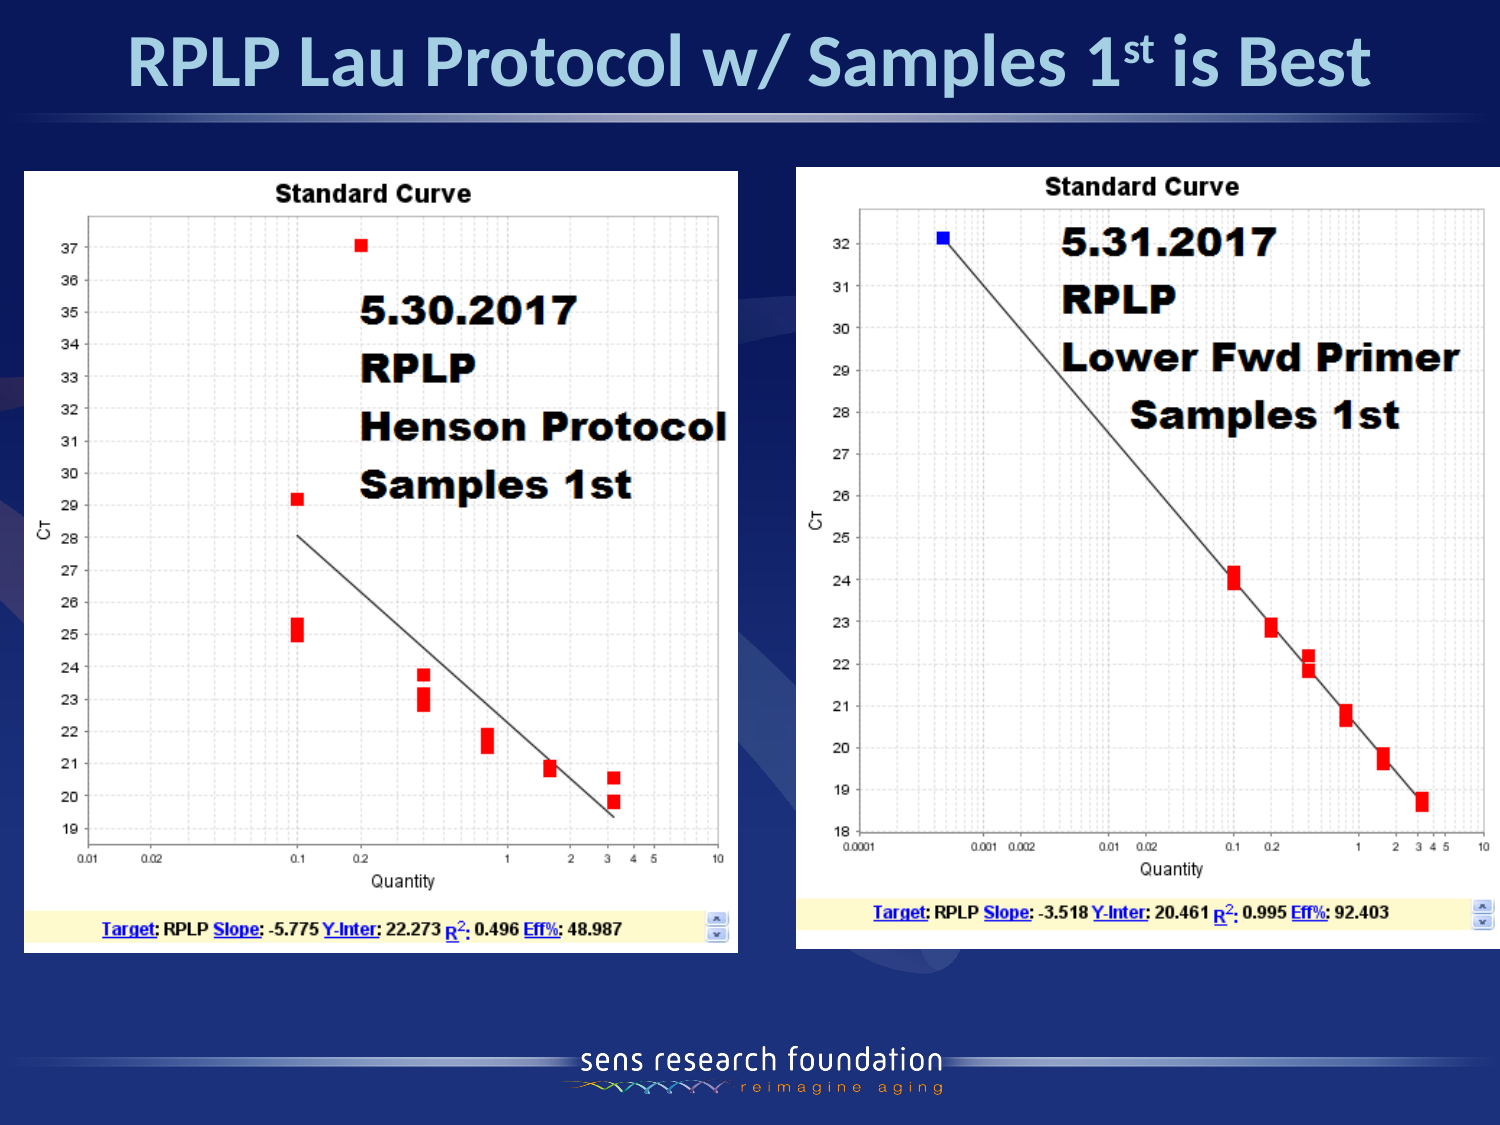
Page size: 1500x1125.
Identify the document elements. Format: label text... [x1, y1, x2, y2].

title RPLP Lau Protocol w/ Samples 1st is Best [0, 0, 1500, 111]
picture [0, 112, 1500, 1123]
